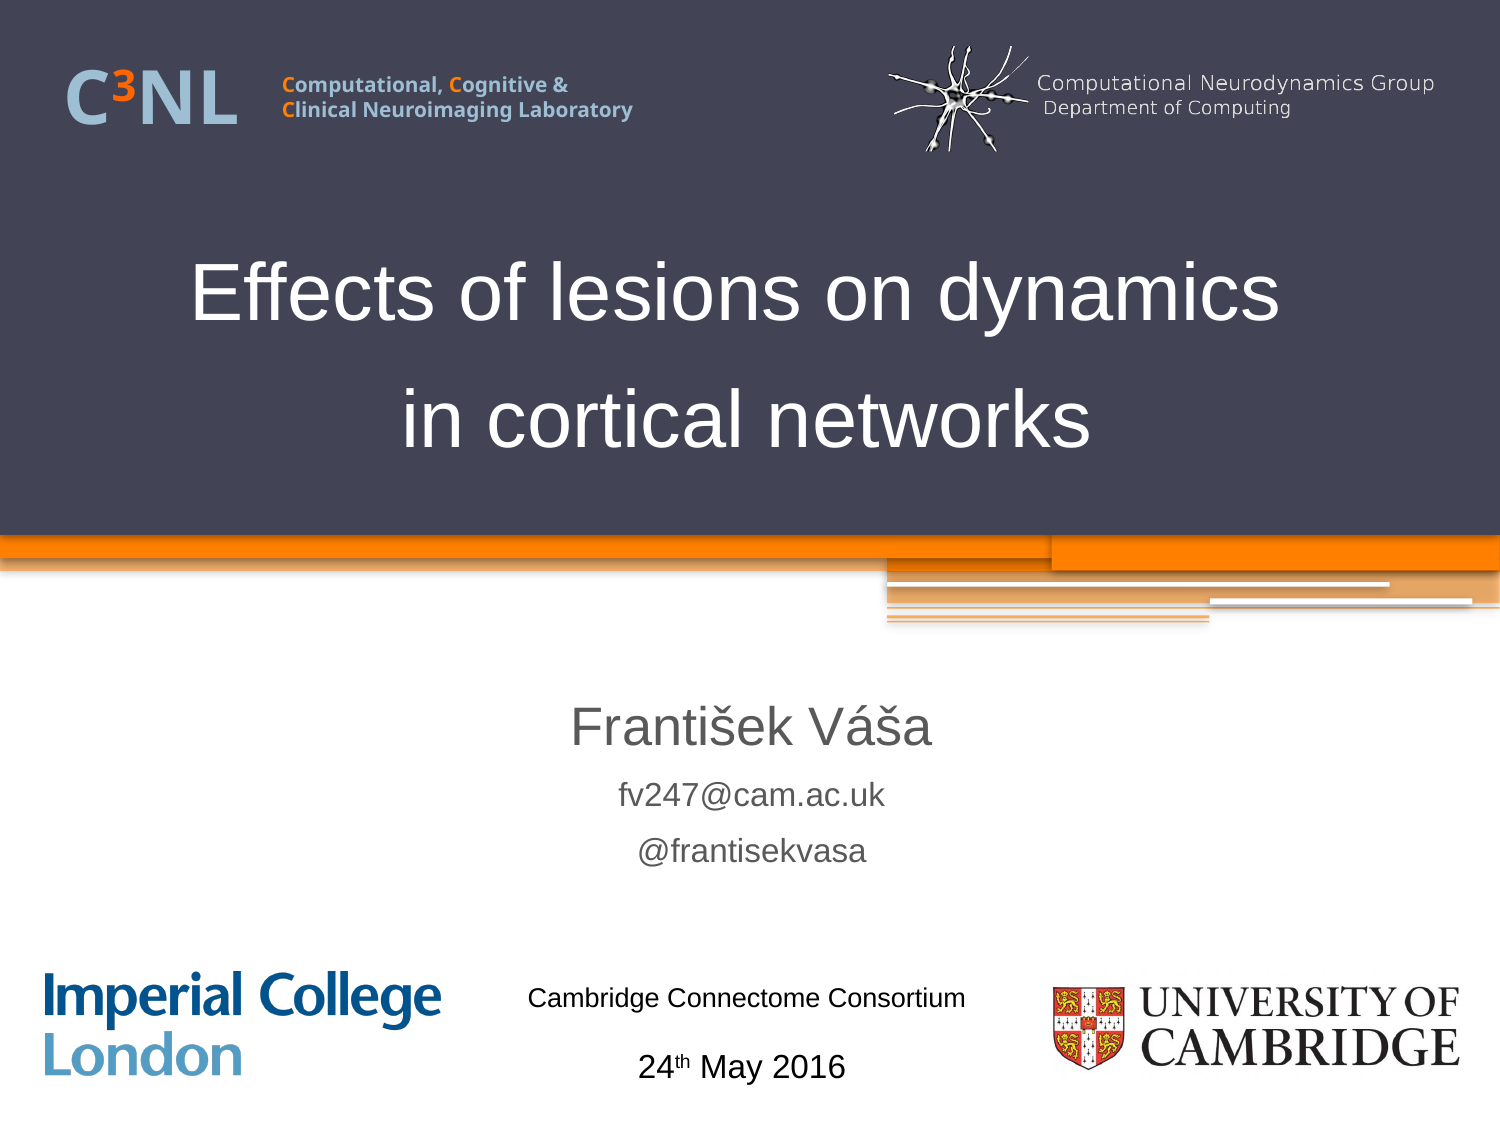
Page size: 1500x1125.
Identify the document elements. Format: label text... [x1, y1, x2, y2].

title Effects of lesions on dynamics in cortical networks [109, 217, 1385, 472]
picture [885, 14, 1468, 175]
text_box Cambridge Connectome Consortium 24th May 2016 [467, 961, 1026, 1093]
picture [1048, 971, 1468, 1083]
text_box František Váša fv247@cam.ac.uk @frantisekvasa [489, 683, 1004, 902]
picture [45, 971, 441, 1077]
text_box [48, 41, 662, 148]
